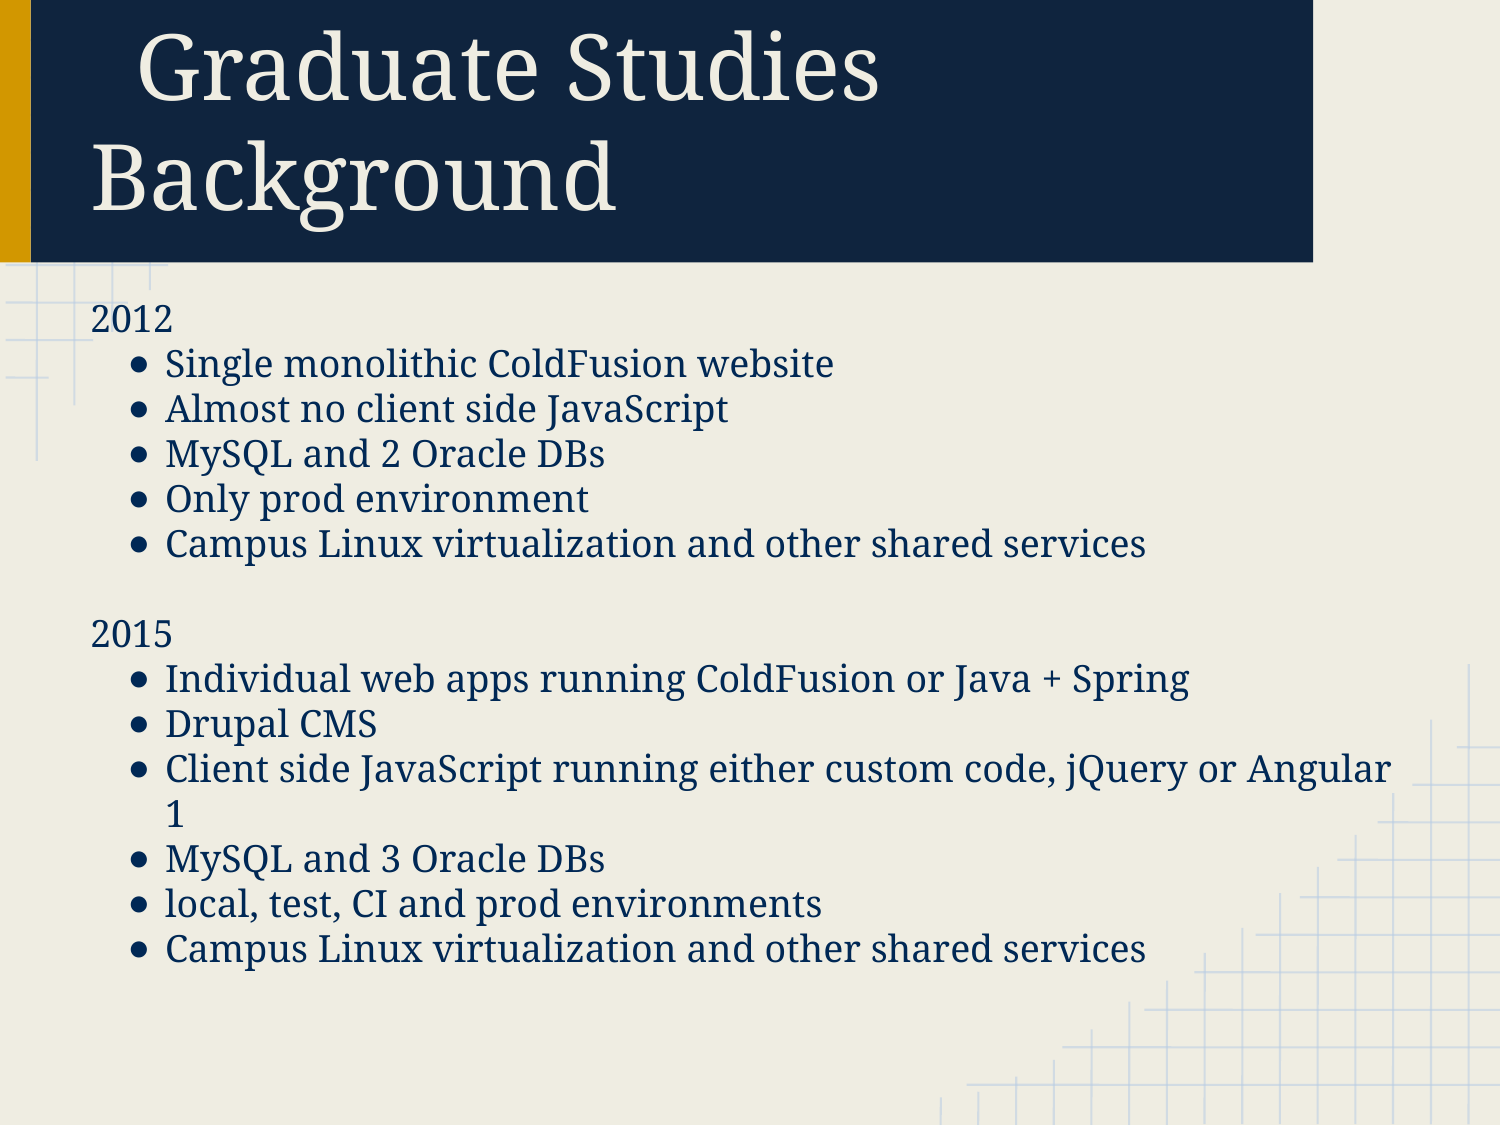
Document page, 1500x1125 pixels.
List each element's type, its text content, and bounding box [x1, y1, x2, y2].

list 2012 Single monolithic ColdFusion website Almost no client side JavaScript MySQL and 2 Oracle DBs Only prod environment Campus Linux virtualization and other shared services 2015 Individual web apps running ColdFusion or Java + Spring Drupal CMS Client side JavaScript running either custom code, jQuery or Angular 1 MySQL and 3 Oracle DBs local, test, CI and prod environments Campus Linux virtualization and other shared services [75, 279, 1425, 1074]
title Graduate Studies Background [75, 22, 1276, 244]
